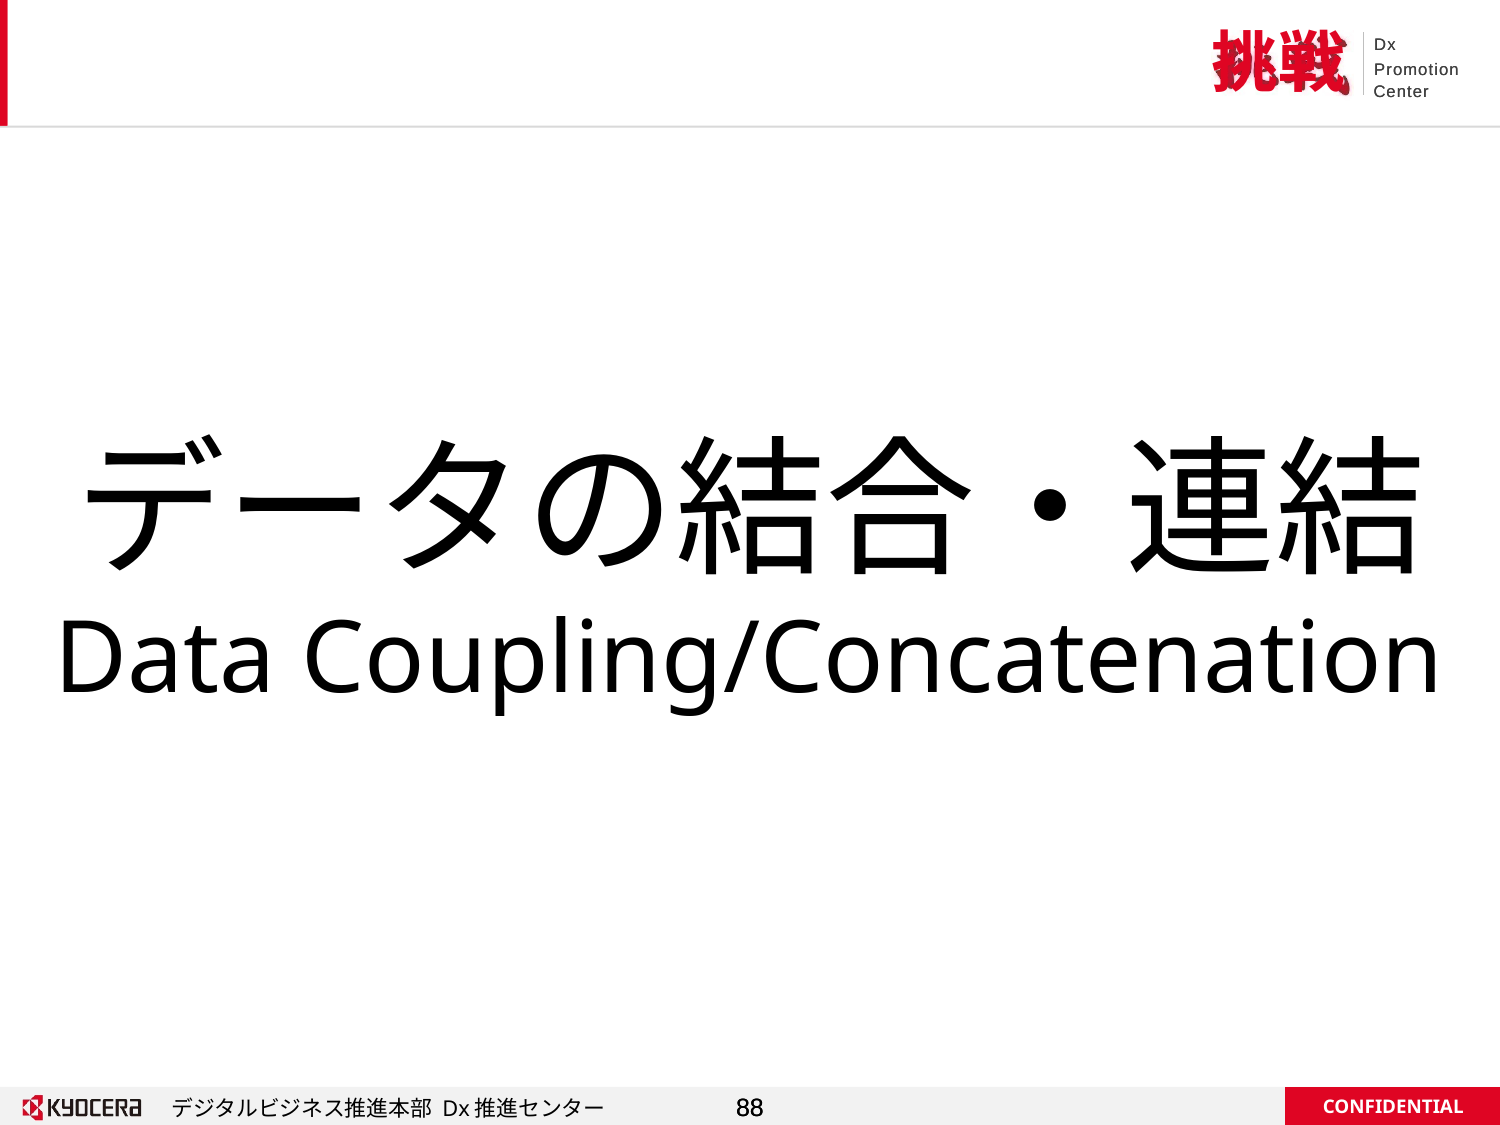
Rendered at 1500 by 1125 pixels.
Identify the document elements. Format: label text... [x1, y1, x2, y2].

picture [1211, 30, 1354, 101]
title データの結合・連結 Data Coupling/Concatenation [24, 349, 1475, 776]
picture [10, 1092, 153, 1125]
